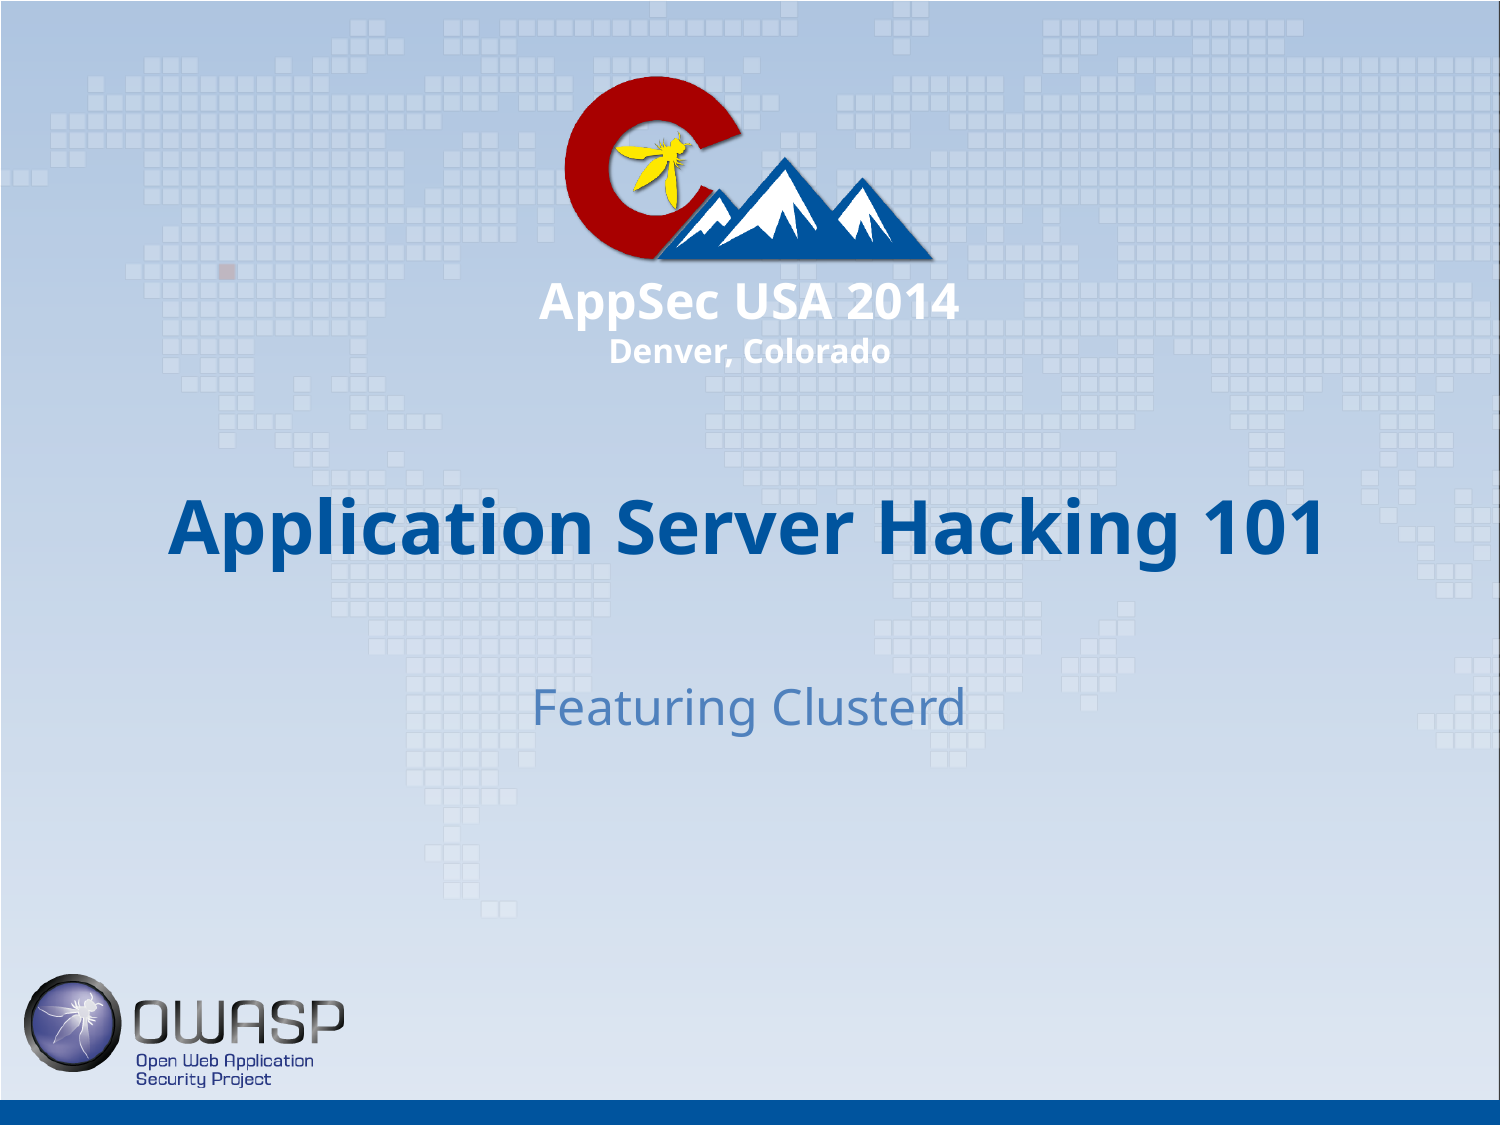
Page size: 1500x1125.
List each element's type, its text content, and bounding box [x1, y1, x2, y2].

list Featuring Clusterd [150, 630, 1350, 780]
picture [0, 0, 1500, 1088]
list Application Server Hacking 101 [150, 450, 1350, 600]
